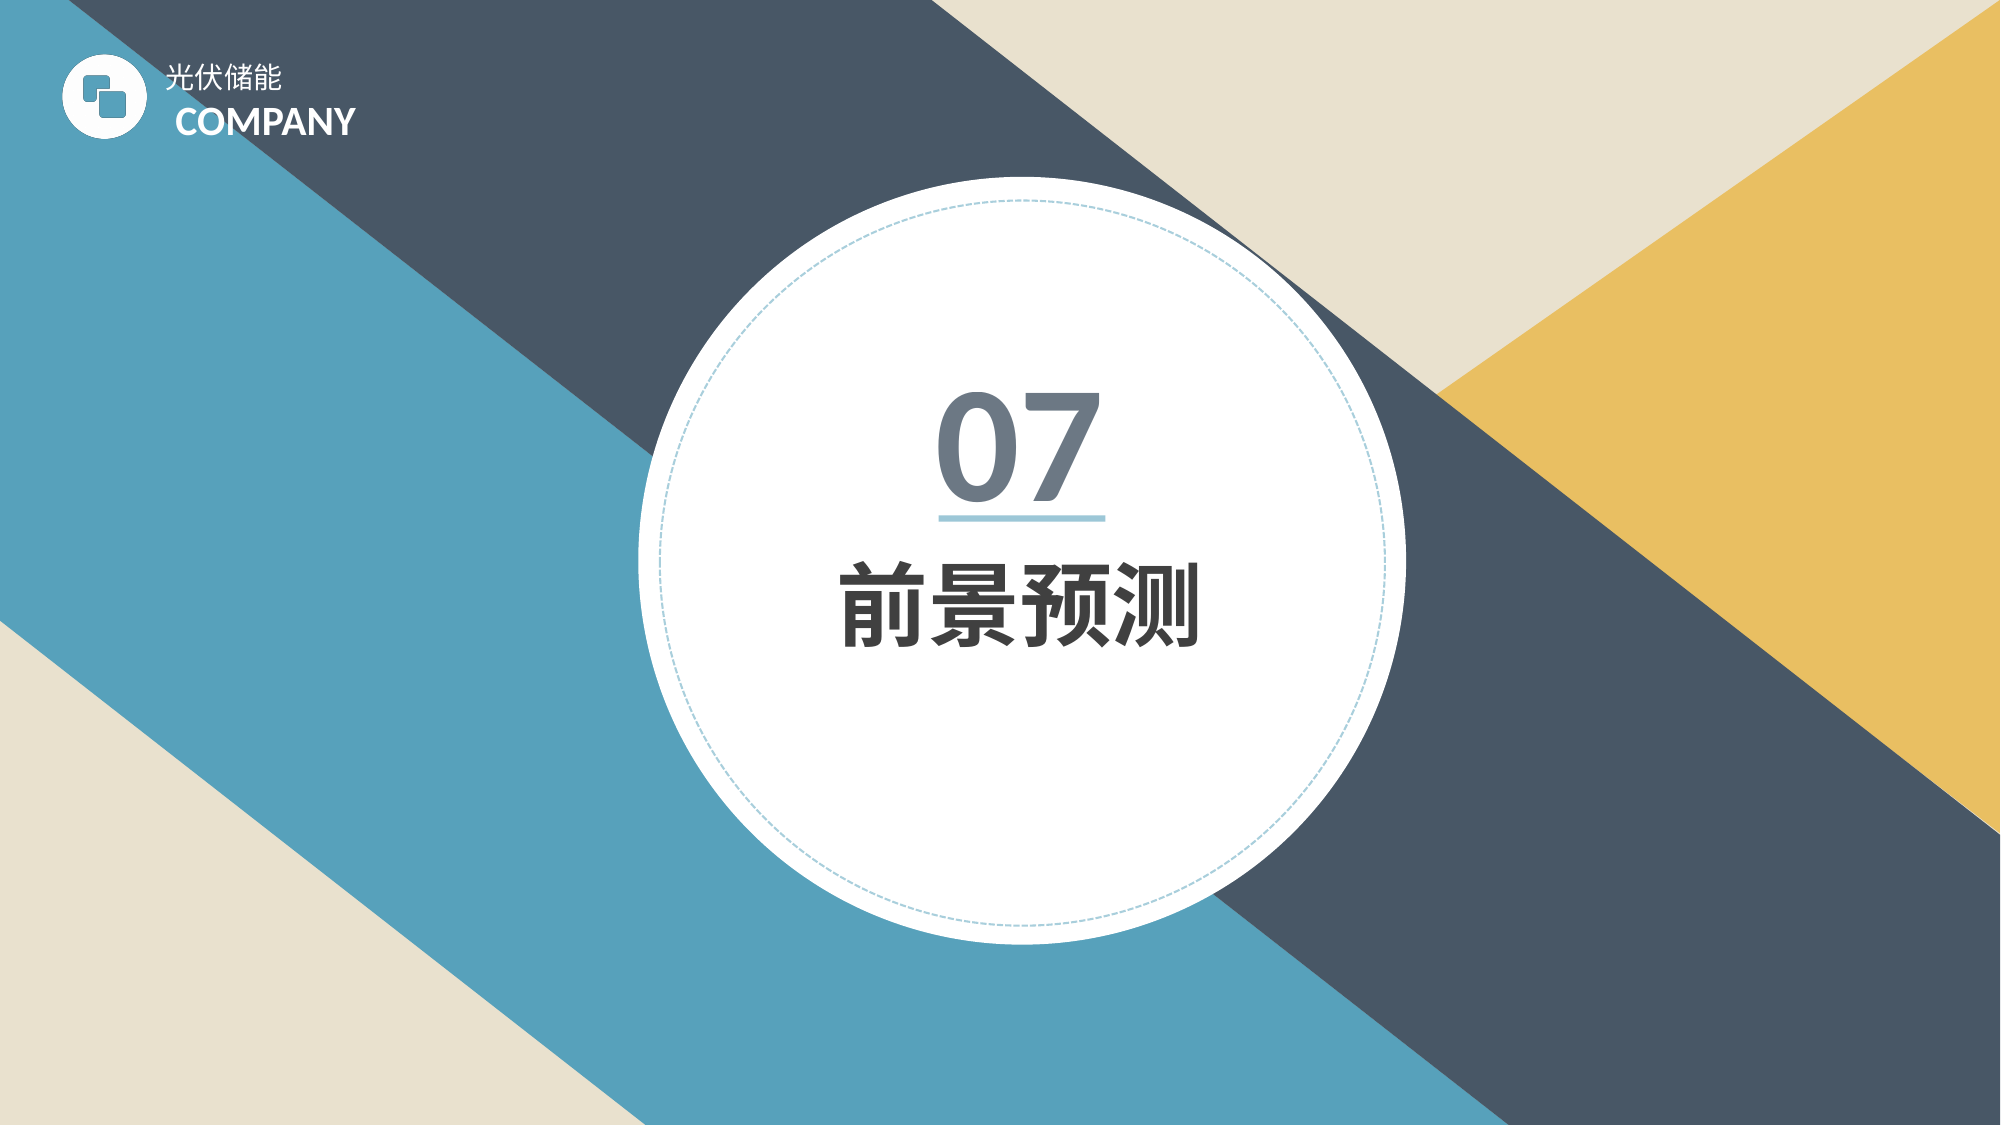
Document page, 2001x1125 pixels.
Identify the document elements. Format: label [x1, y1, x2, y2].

text_box [638, 176, 1407, 945]
text_box [749, 540, 1292, 694]
text_box [48, 40, 382, 165]
text_box [0, 0, 2000, 1125]
